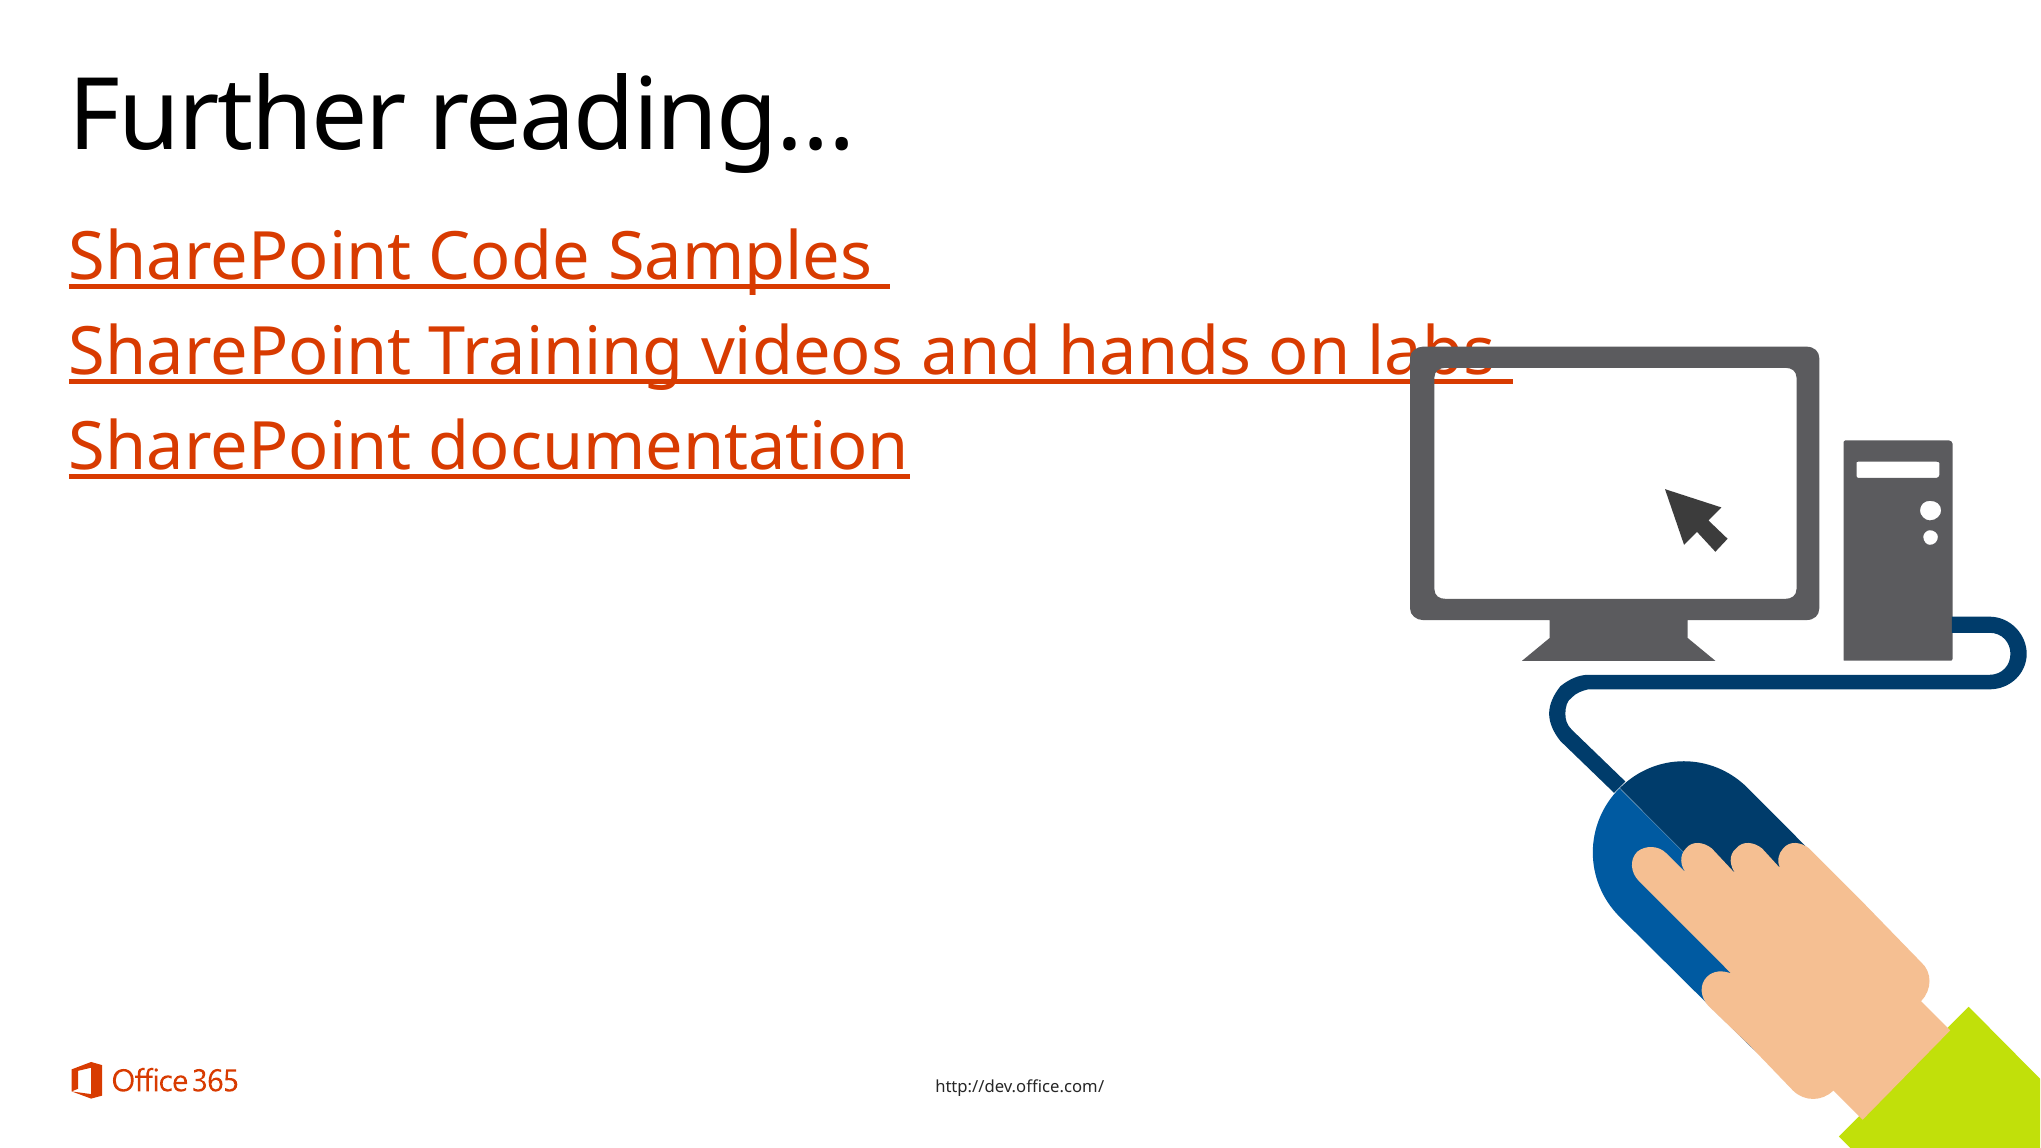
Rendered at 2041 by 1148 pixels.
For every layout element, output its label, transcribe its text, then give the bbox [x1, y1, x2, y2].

text_box SharePoint Code Samples SharePoint Training videos and hands on labs SharePoint documentation [45, 198, 1950, 501]
title Further reading… [45, 48, 1996, 199]
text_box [1409, 346, 2041, 1148]
